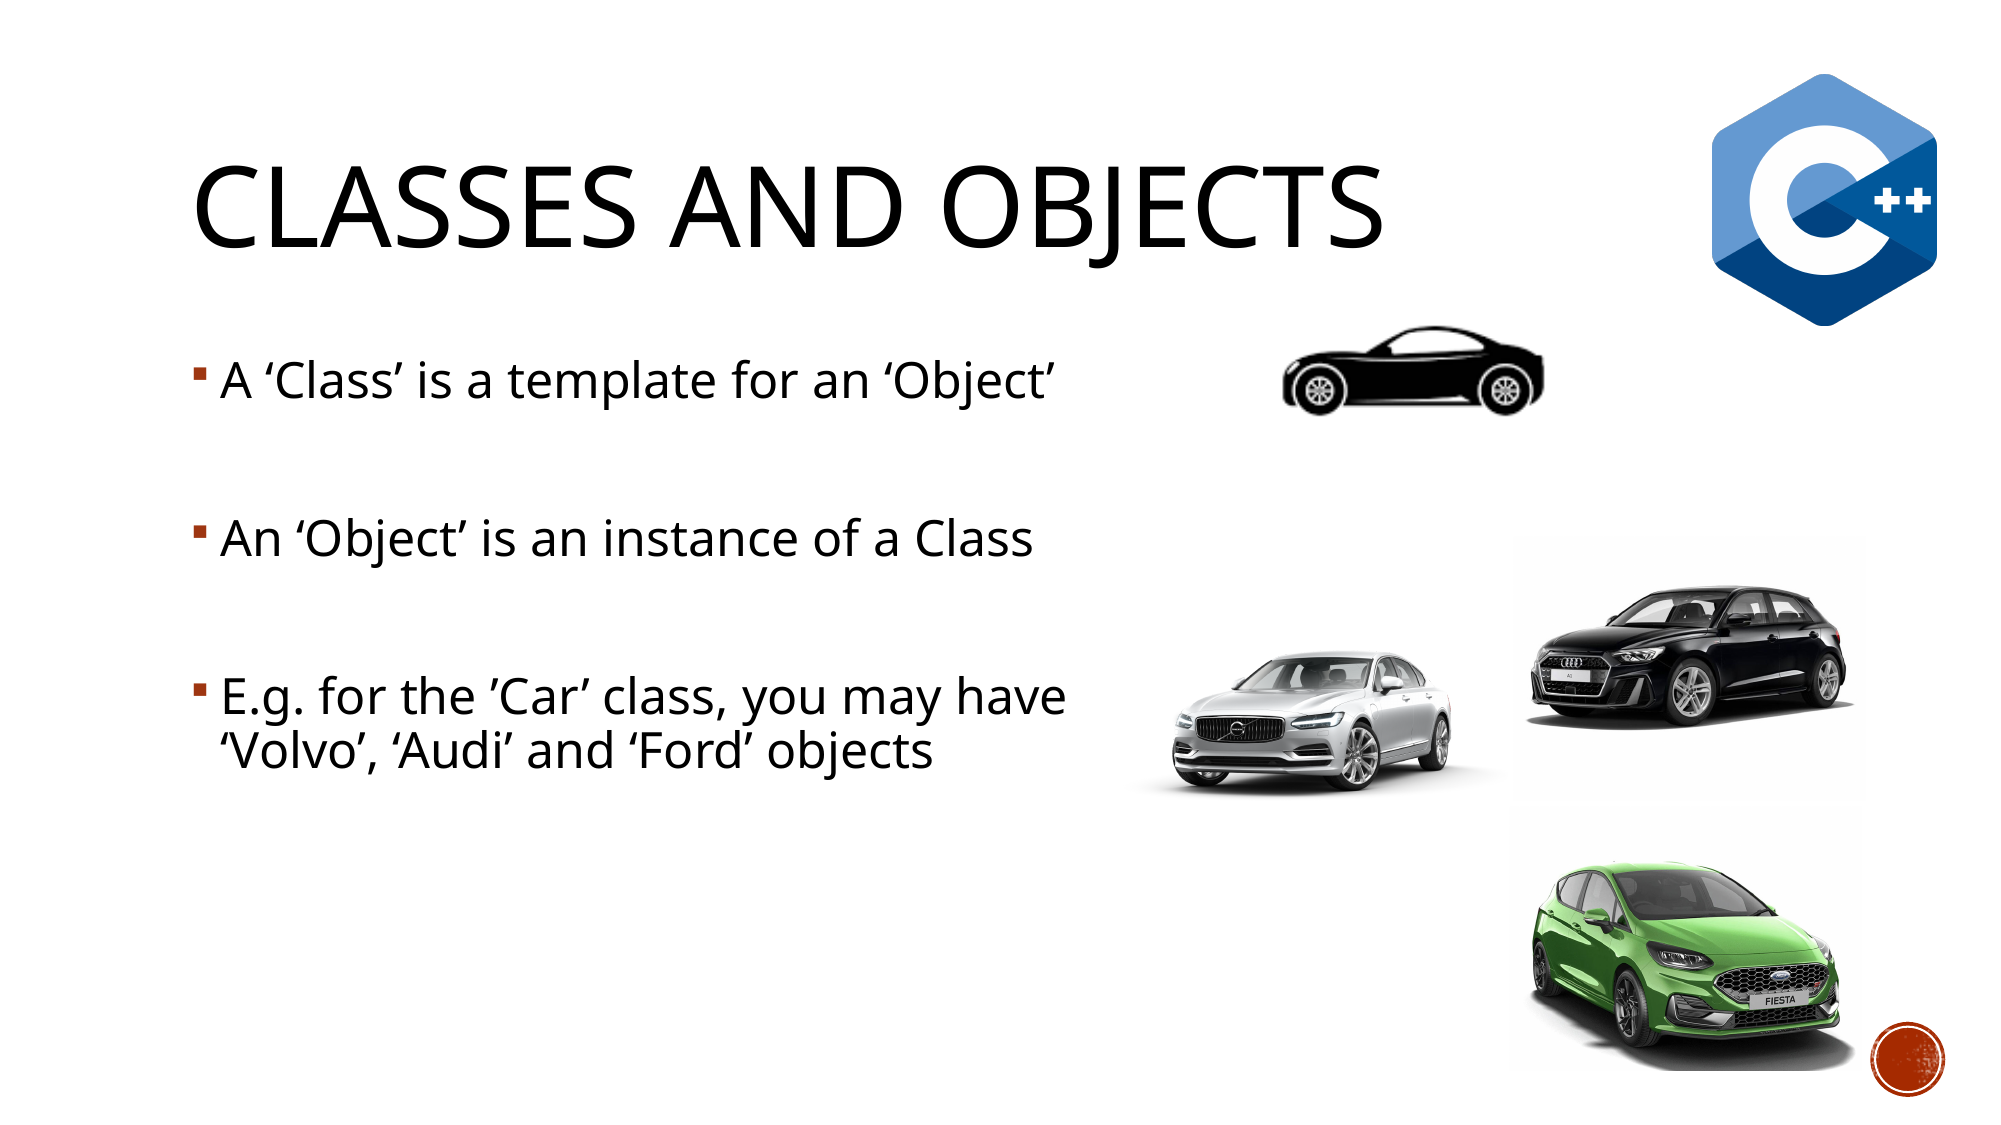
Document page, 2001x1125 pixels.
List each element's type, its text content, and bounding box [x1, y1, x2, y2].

title Classes and objects [175, 79, 1826, 344]
picture [1712, 74, 1937, 326]
list A ‘Class’ is a template for an ‘Object’ An ‘Object’ is an instance of a Class E.g. for the ’Car’ class, you may have ‘Volvo’, ‘Audi’ and ‘Ford’ objects [175, 348, 1154, 1013]
picture [1267, 294, 1580, 438]
picture [1513, 536, 1866, 801]
picture [1113, 558, 1862, 1071]
